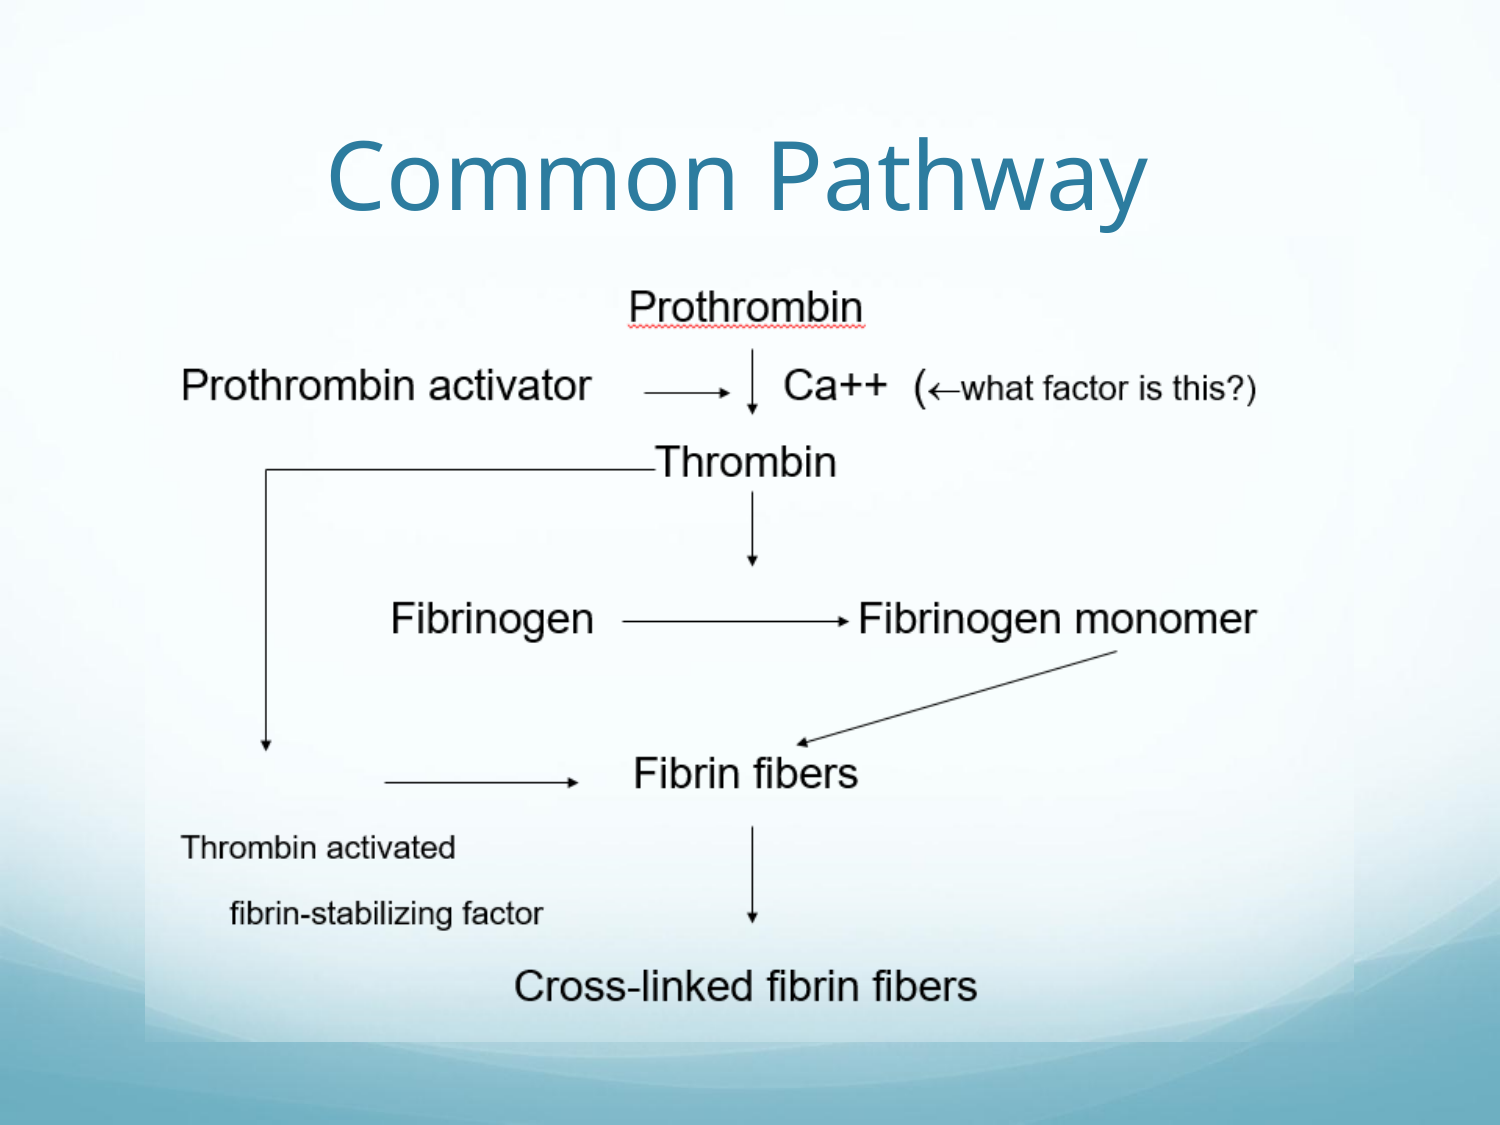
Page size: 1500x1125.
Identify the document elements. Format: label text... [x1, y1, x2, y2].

picture [0, 0, 1500, 1125]
title Common Pathway [90, 17, 1410, 237]
